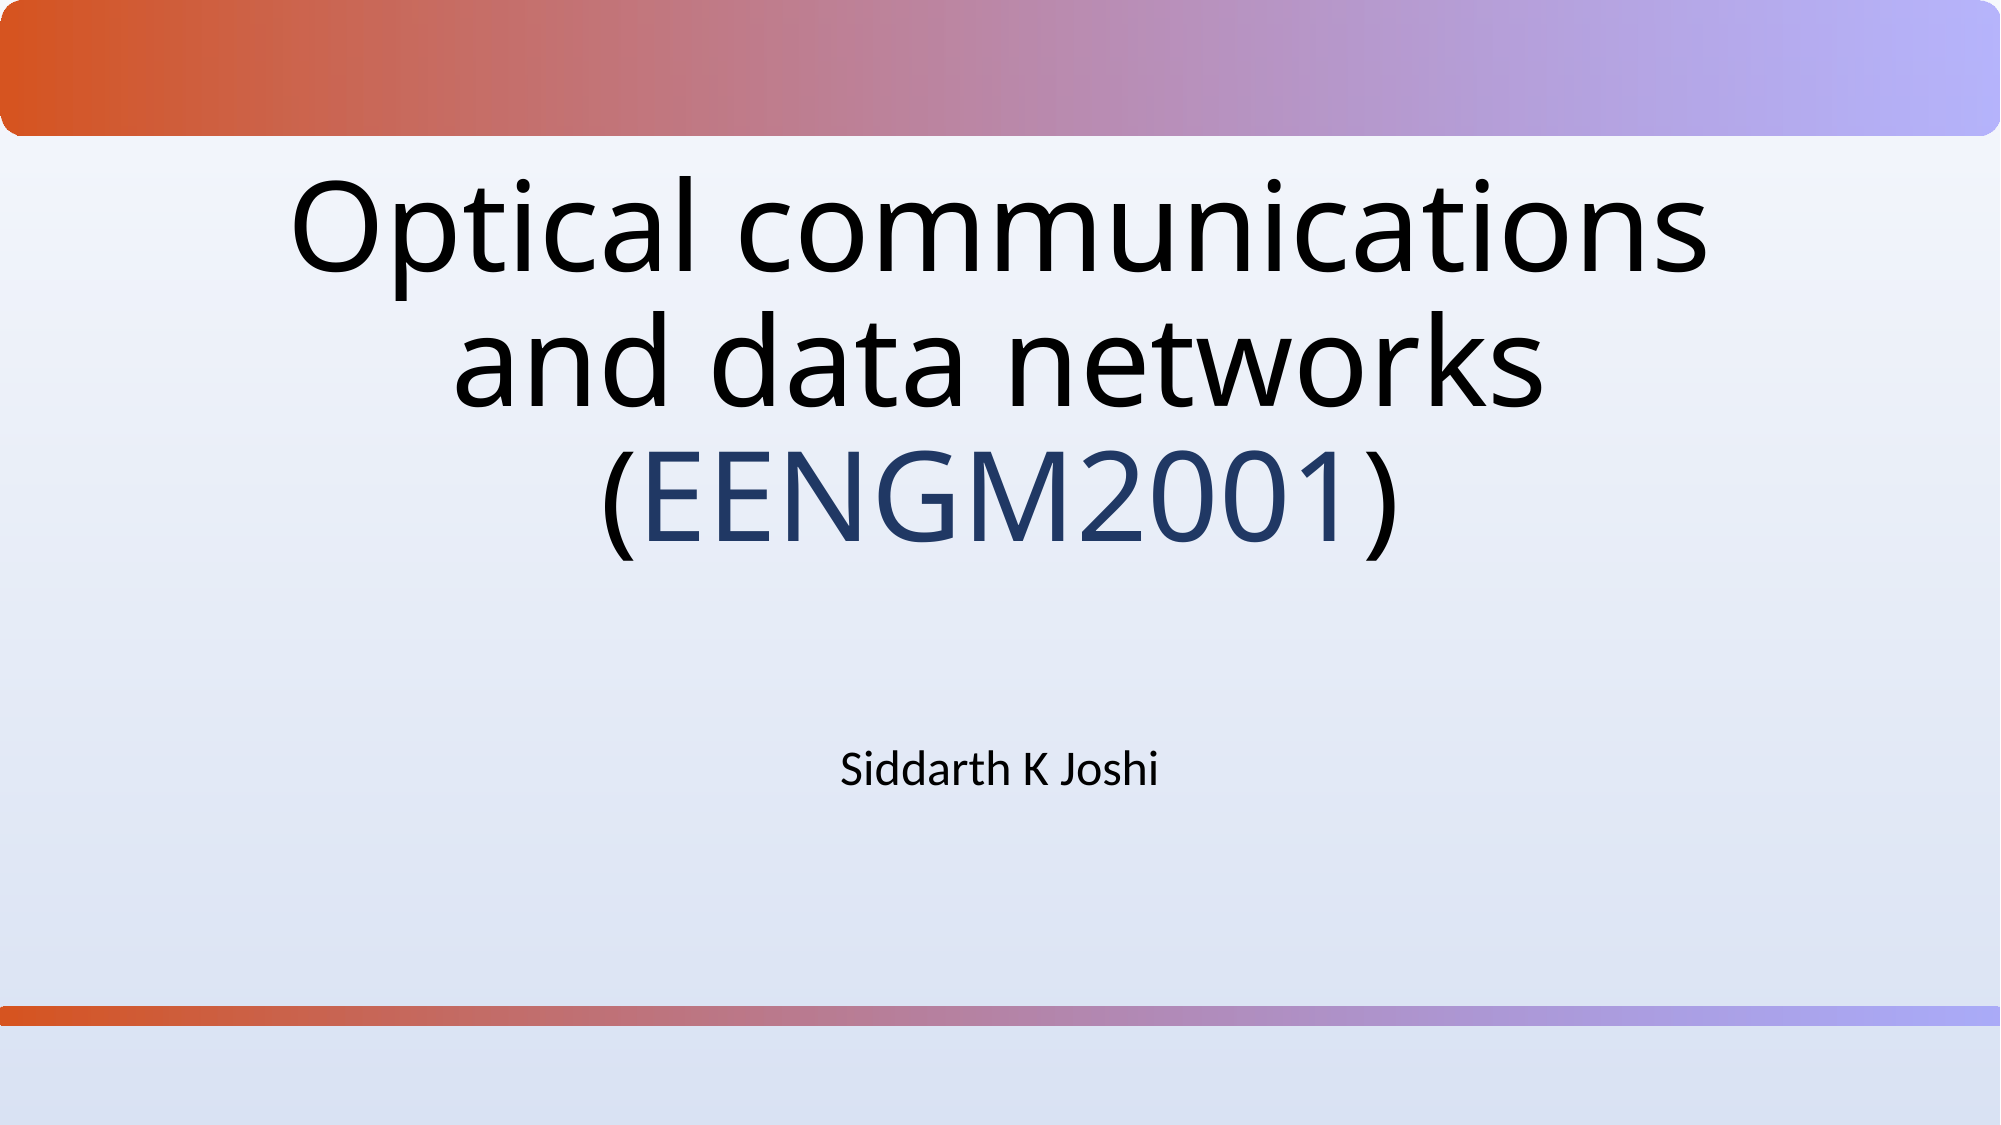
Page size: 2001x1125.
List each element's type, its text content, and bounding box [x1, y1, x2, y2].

text_box [0, 1005, 2000, 1027]
title Optical communications and data networks (EENGM2001) [249, 184, 1750, 576]
subtitle Siddarth K Joshi [249, 734, 1750, 863]
text_box [0, 0, 2000, 137]
